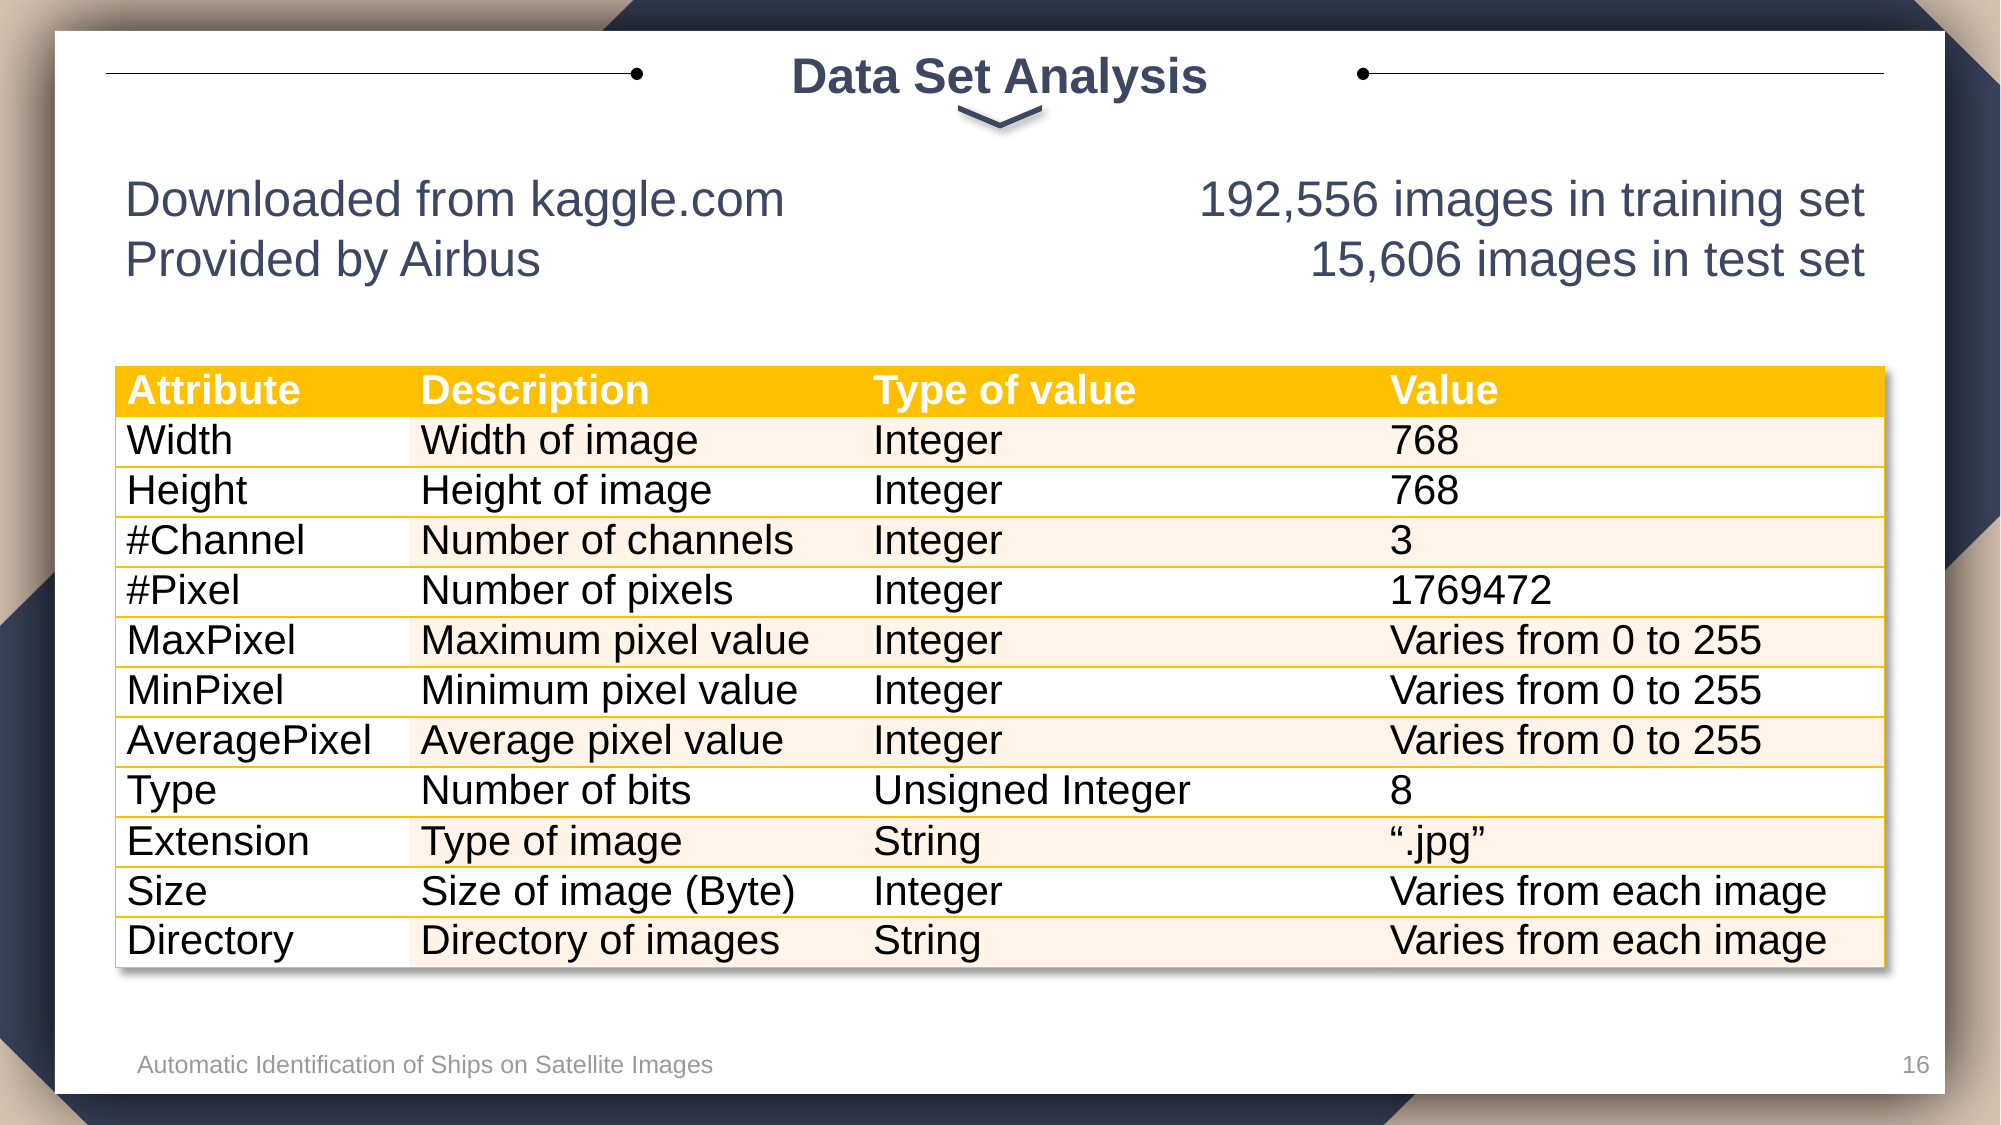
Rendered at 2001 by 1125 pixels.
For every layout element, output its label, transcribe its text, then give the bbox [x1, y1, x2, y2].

table_cell String [862, 818, 1379, 866]
table_cell Size [116, 868, 409, 916]
table_cell Varies from each image [1379, 868, 1884, 916]
table_header Type of value [862, 367, 1379, 416]
table_cell Type [116, 768, 409, 816]
table_cell Width [116, 417, 409, 466]
table_cell Average pixel value [409, 718, 862, 766]
text_box Downloaded from kaggle.com Provided by Airbus [109, 158, 801, 294]
table_cell Integer [862, 618, 1379, 666]
table_cell AveragePixel [116, 718, 409, 766]
footer Automatic Identification of Ships on Satellite Images [54, 1033, 730, 1094]
table_cell Number of bits [409, 768, 862, 816]
title Data Set Analysis [636, 42, 1364, 106]
table_header Description [409, 367, 862, 416]
table_cell Integer [862, 417, 1379, 466]
table_cell Width of image [409, 417, 862, 466]
table_cell Height of image [409, 468, 862, 516]
table_cell 3 [1379, 518, 1884, 566]
table_header Attribute [116, 367, 409, 416]
table_cell #Channel [116, 518, 409, 566]
table_cell 1769472 [1379, 568, 1884, 616]
table_cell Integer [862, 718, 1379, 766]
table_cell Integer [862, 468, 1379, 516]
table_cell Minimum pixel value [409, 668, 862, 716]
table_cell Directory of images [409, 918, 862, 967]
slide_number 16 [1495, 1033, 1945, 1094]
table_cell #Pixel [116, 568, 409, 616]
table_cell Number of channels [409, 518, 862, 566]
table_cell Size of image (Byte) [409, 868, 862, 916]
table_cell 8 [1379, 768, 1884, 816]
table_cell Varies from each image [1379, 918, 1884, 967]
table_cell “.jpg” [1379, 818, 1884, 866]
table_cell 768 [1379, 417, 1884, 466]
table_cell Integer [862, 668, 1379, 716]
table_cell Unsigned Integer [862, 768, 1379, 816]
table_cell Integer [862, 868, 1379, 916]
table_cell Varies from 0 to 255 [1379, 718, 1884, 766]
table_cell String [862, 918, 1379, 967]
table_cell Integer [862, 518, 1379, 566]
table_cell MaxPixel [116, 618, 409, 666]
table_cell Height [116, 468, 409, 516]
table_cell Extension [116, 818, 409, 866]
table_cell Varies from 0 to 255 [1379, 618, 1884, 666]
table_cell Integer [862, 568, 1379, 616]
table_header Value [1379, 367, 1884, 416]
table_cell Number of pixels [409, 568, 862, 616]
table_cell MinPixel [116, 668, 409, 716]
table_cell Maximum pixel value [409, 618, 862, 666]
table_cell Type of image [409, 818, 862, 866]
table_cell Varies from 0 to 255 [1379, 668, 1884, 716]
table_cell Directory [116, 918, 409, 967]
table_cell 768 [1379, 468, 1884, 516]
picture [0, 0, 2001, 1125]
text_box 192,556 images in training set 15,606 images in test set [1183, 158, 1881, 294]
